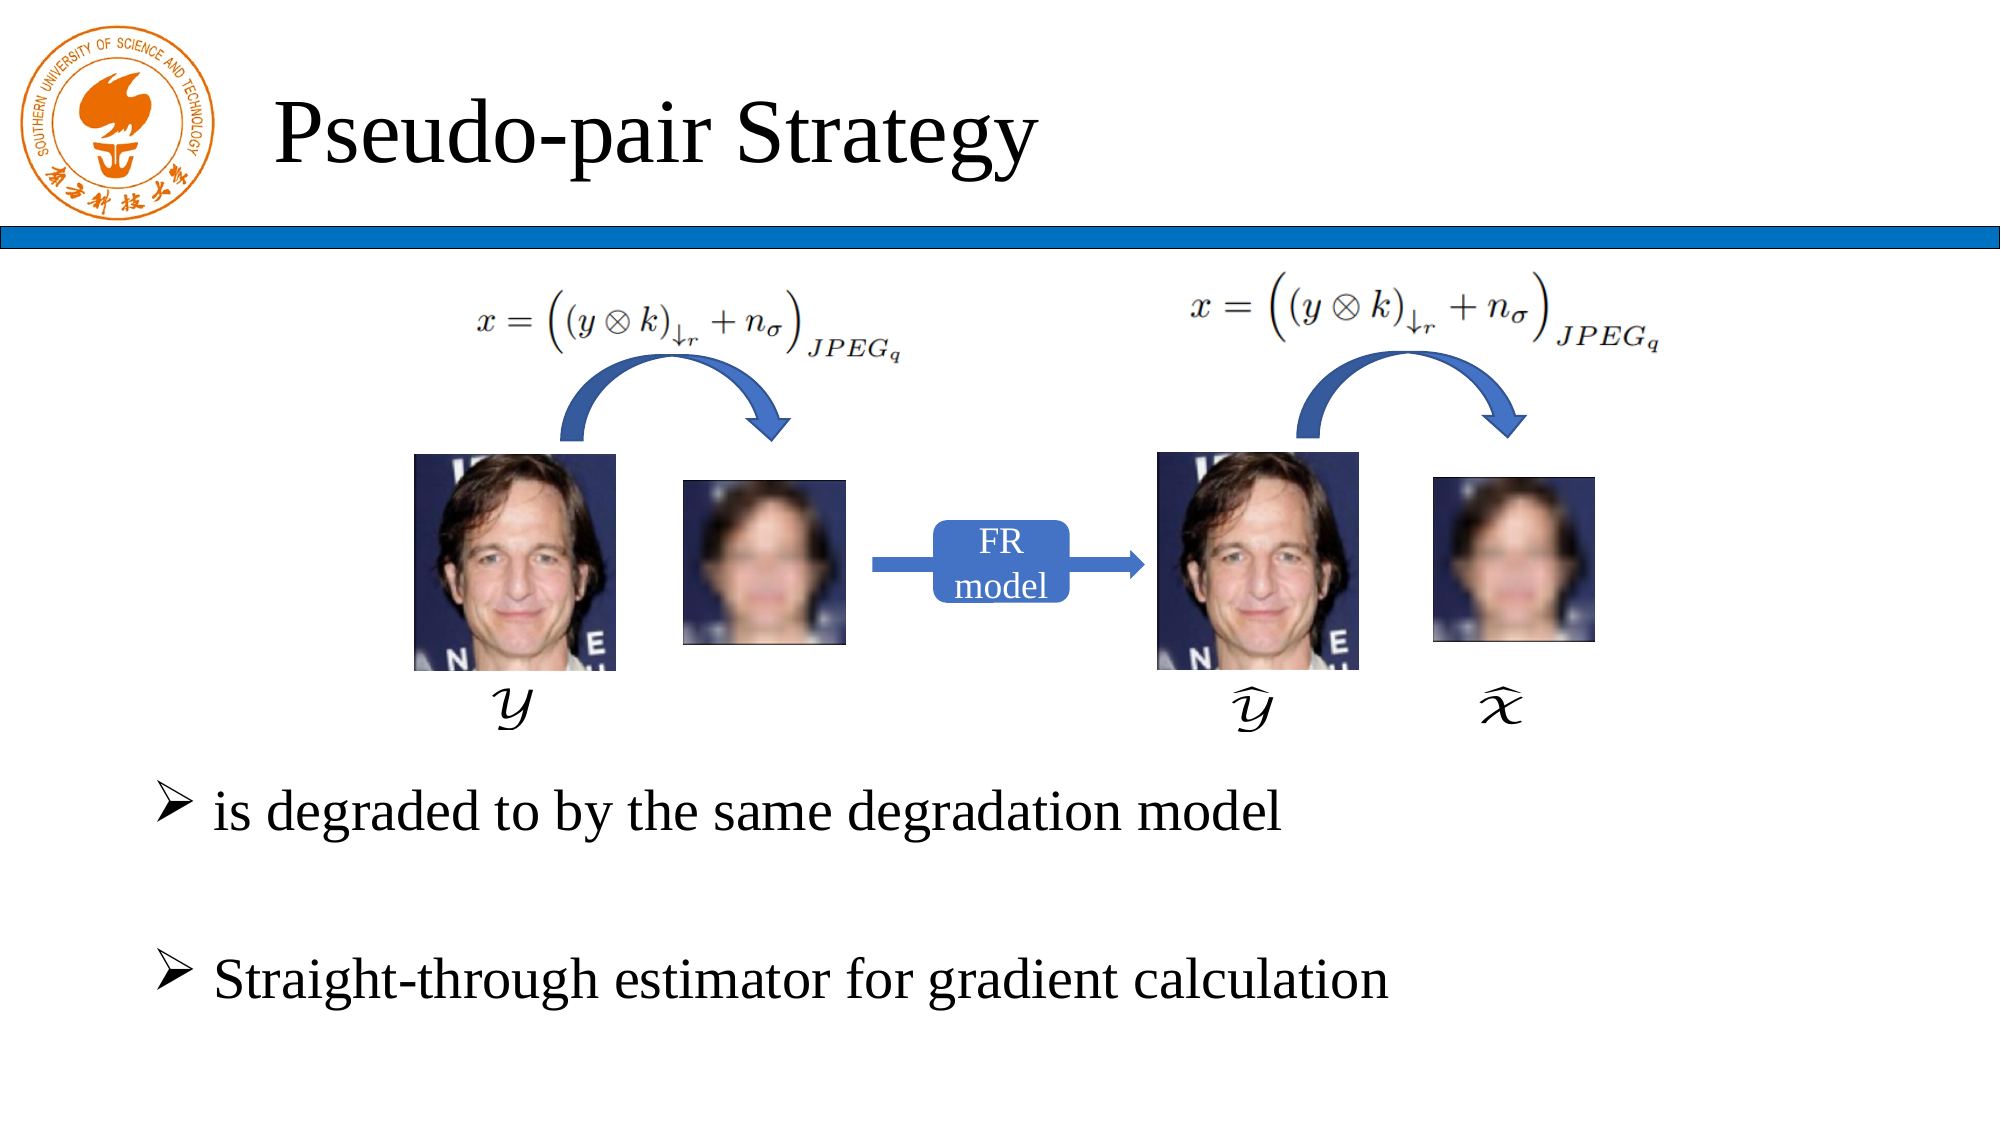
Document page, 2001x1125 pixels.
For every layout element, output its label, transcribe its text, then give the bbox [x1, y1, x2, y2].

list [424, 265, 904, 351]
text_box [0, 226, 2000, 249]
picture [19, 24, 217, 224]
picture [1132, 243, 1663, 378]
text_box Pseudo-pair Strategy [258, 24, 1863, 242]
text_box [414, 351, 1595, 767]
